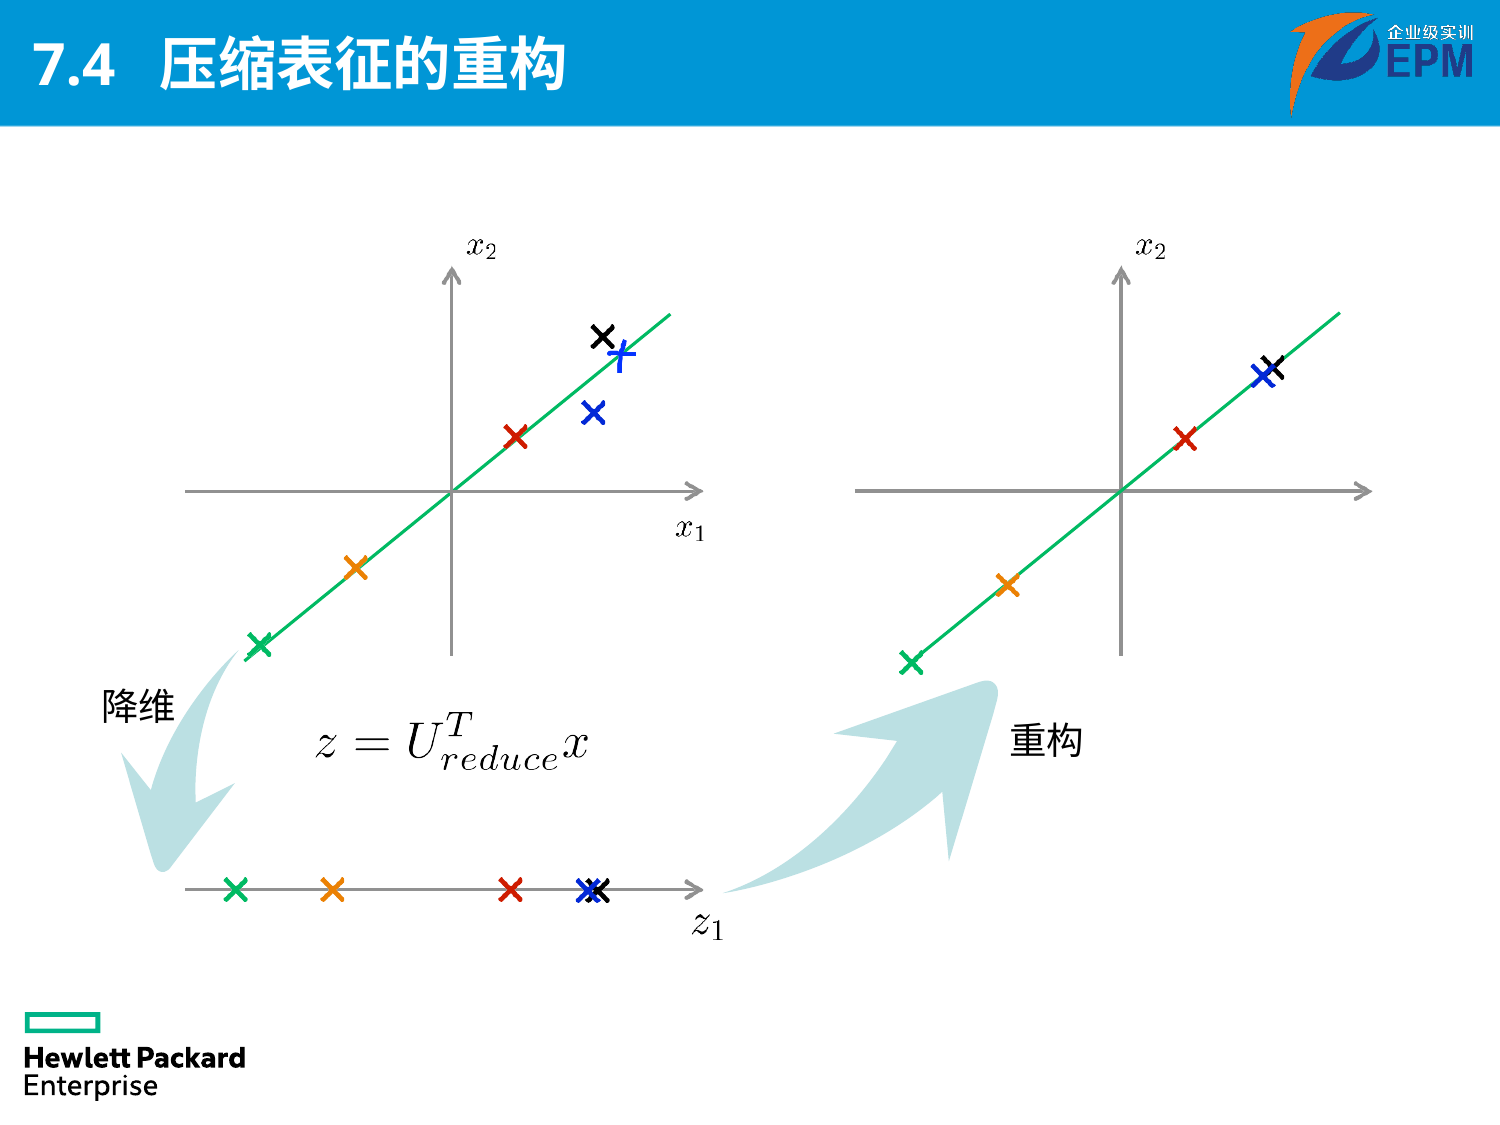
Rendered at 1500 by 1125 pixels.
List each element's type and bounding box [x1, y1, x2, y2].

picture [0, 126, 1500, 1125]
picture [1443, 45, 1471, 76]
picture [1291, 13, 1368, 112]
text_box [854, 265, 1373, 675]
picture [1388, 45, 1409, 76]
text_box [691, 914, 723, 940]
text_box [466, 239, 496, 259]
text_box [185, 265, 704, 662]
picture [1447, 26, 1451, 37]
text_box [1135, 239, 1165, 259]
picture [1416, 45, 1437, 76]
text_box [86, 649, 266, 873]
text_box [315, 712, 588, 770]
text_box [581, 400, 606, 425]
picture [1312, 21, 1379, 80]
picture [1428, 26, 1432, 37]
text_box [722, 679, 1174, 895]
title [17, 0, 905, 125]
text_box [675, 521, 704, 541]
text_box [185, 877, 704, 903]
